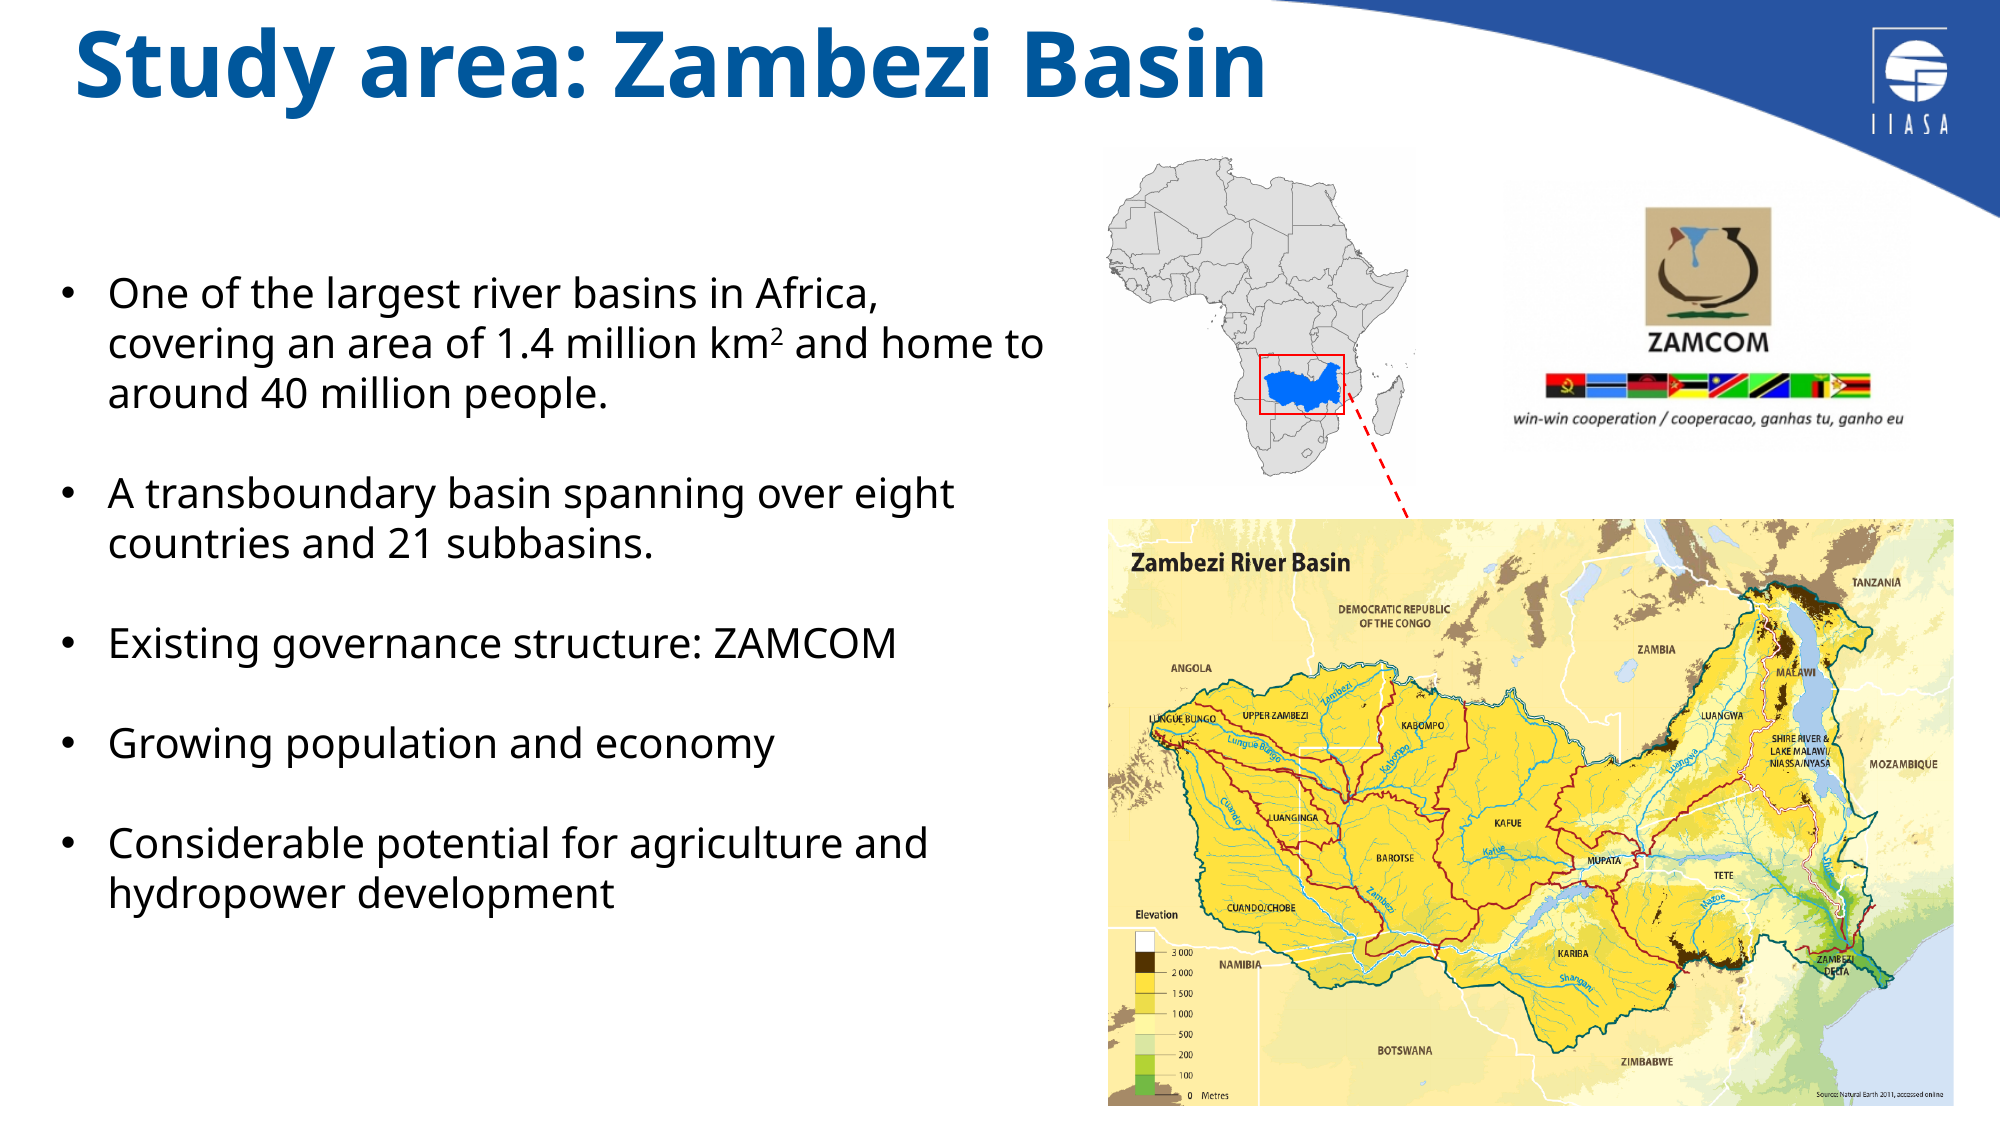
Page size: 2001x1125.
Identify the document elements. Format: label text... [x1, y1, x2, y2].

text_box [1103, 147, 1431, 567]
picture [1108, 0, 2000, 1125]
text_box One of the largest river basins in Africa, covering an area of 1.4 million km2 and home to around 40 million people. A transboundary basin spanning over eight countries and 21 subbasins. Existing governance structure: ZAMCOM Growing population and economy Considerable potential for agriculture and hydropower development [46, 259, 1069, 975]
title Study area: Zambezi Basin [59, 0, 1785, 137]
